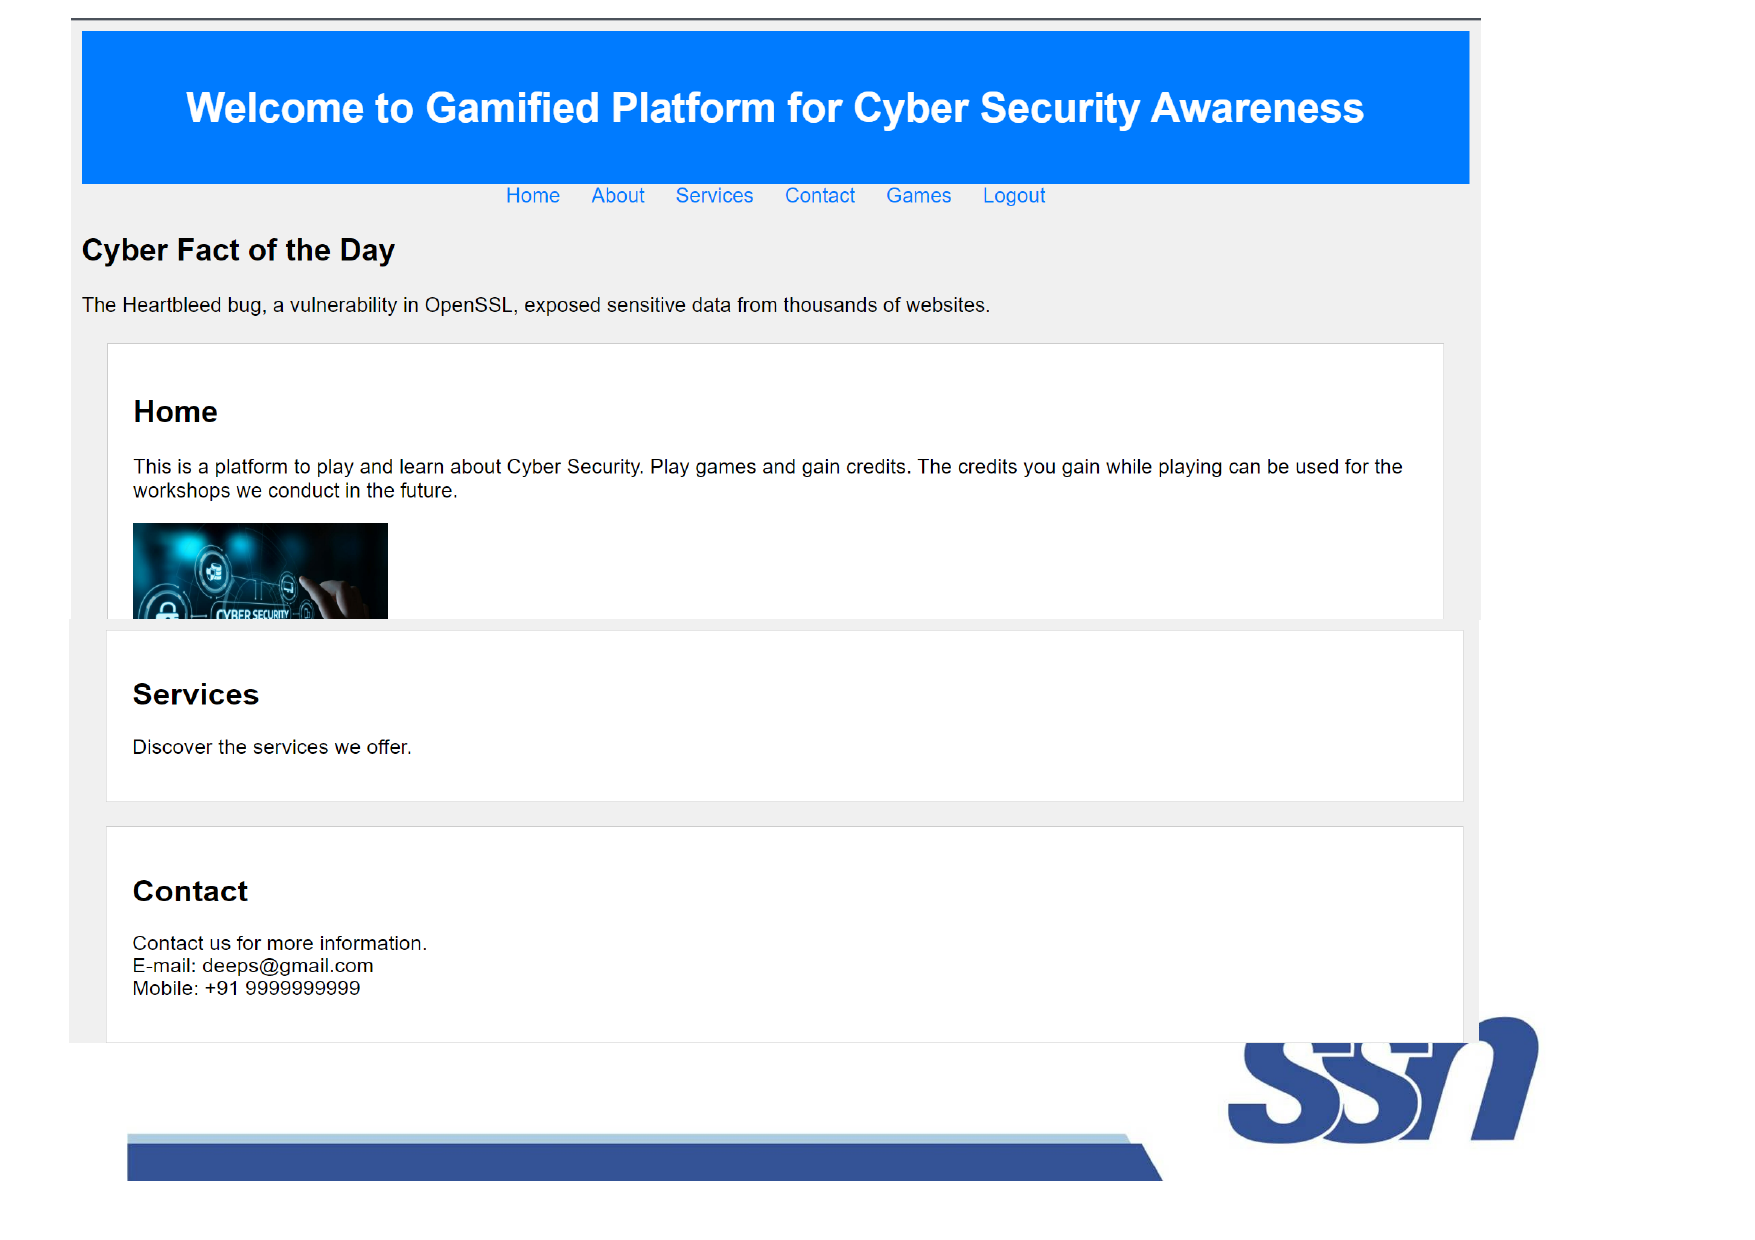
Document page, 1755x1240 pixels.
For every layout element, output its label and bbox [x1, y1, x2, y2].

picture [69, 18, 1546, 1181]
